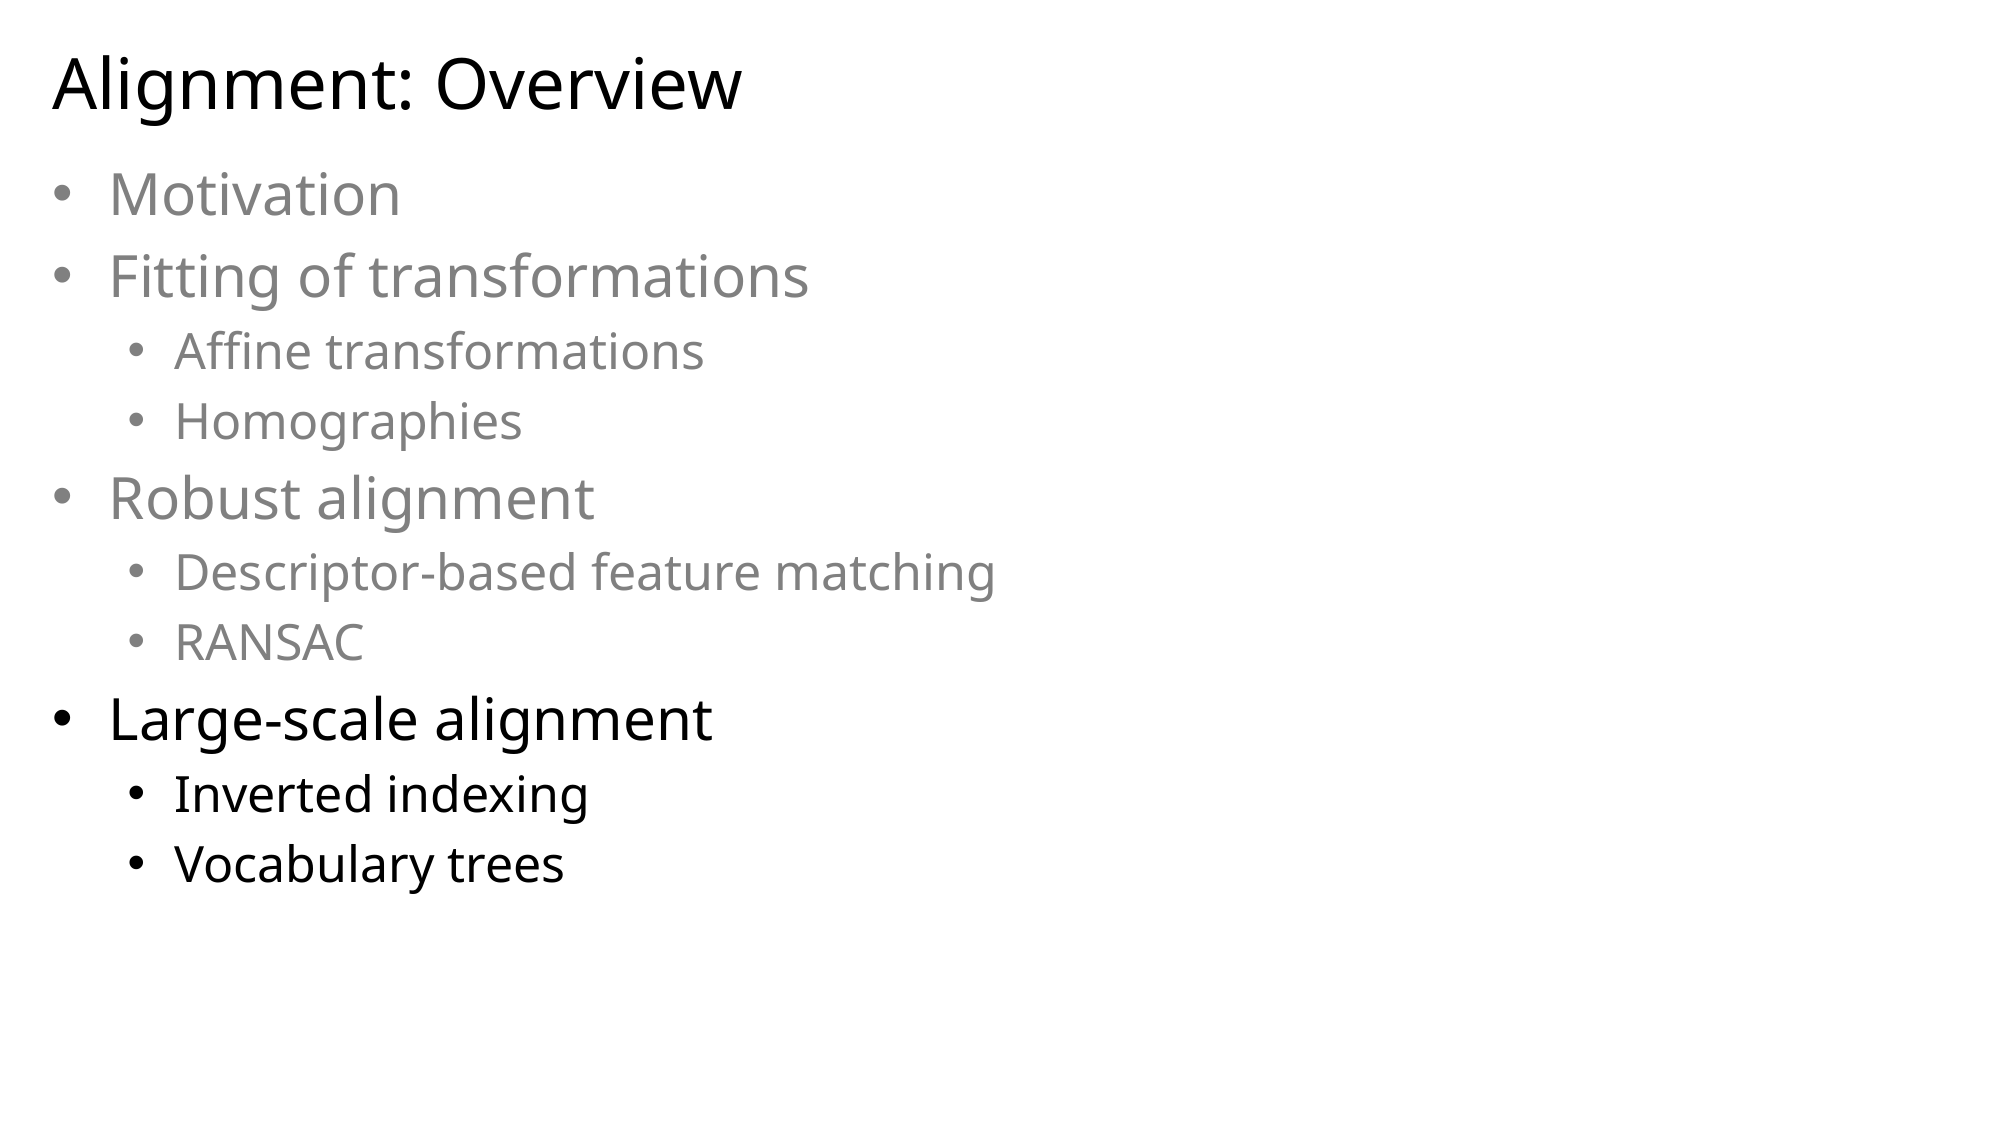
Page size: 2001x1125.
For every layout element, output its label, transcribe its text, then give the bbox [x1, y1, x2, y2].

title Alignment: Overview [37, 12, 1963, 149]
list Motivation Fitting of transformations Affine transformations Homographies Robust alignment Descriptor-based feature matching RANSAC Large-scale alignment Inverted indexing Vocabulary trees [37, 149, 1963, 1013]
